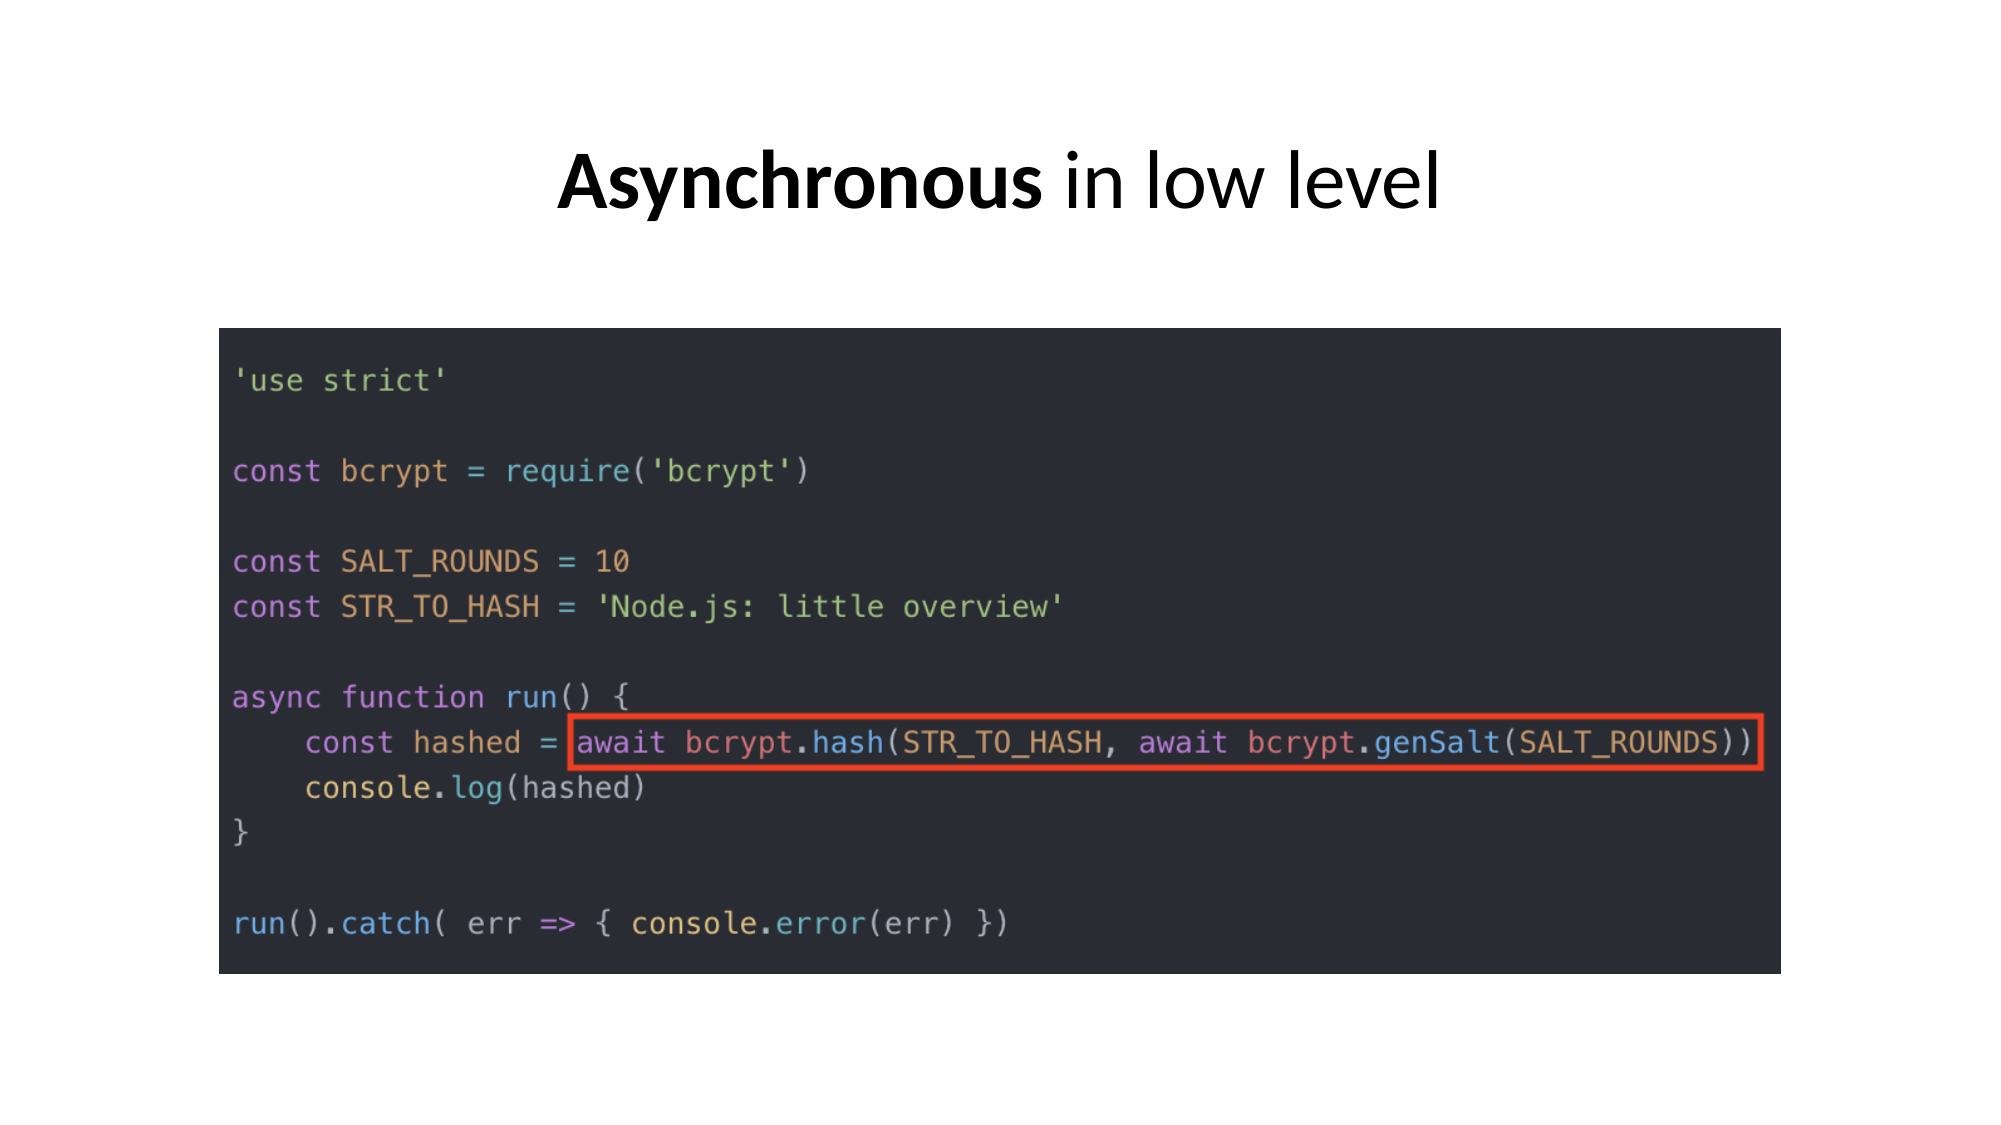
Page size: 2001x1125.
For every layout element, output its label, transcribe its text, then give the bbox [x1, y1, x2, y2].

text_box Asynchronous in low level [0, 118, 2000, 233]
picture [219, 328, 1781, 975]
